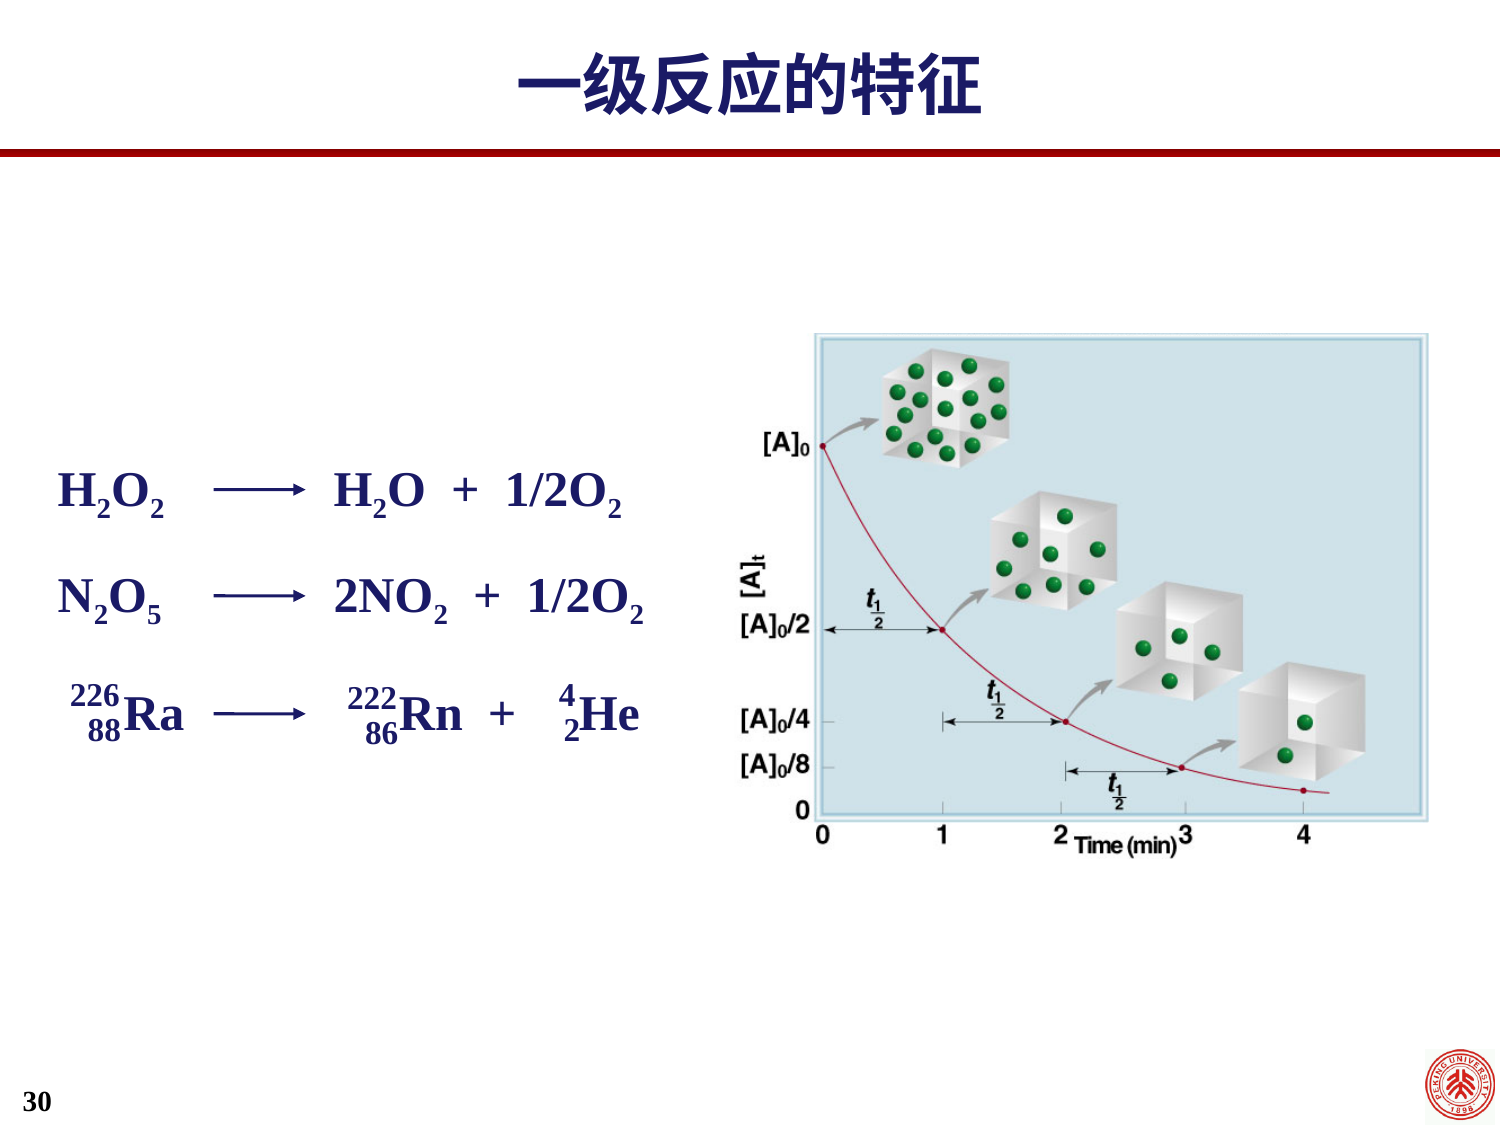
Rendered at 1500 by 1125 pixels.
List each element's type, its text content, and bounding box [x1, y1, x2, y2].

picture [1425, 1049, 1495, 1125]
text_box Rn + He [413, 672, 548, 748]
footer 30 [0, 1074, 76, 1113]
text_box H2O2 [42, 448, 318, 532]
text_box [213, 707, 306, 721]
text_box [213, 483, 306, 496]
text_box 一级反应的特征 [289, 20, 1211, 146]
text_box Ra [135, 672, 350, 748]
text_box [42, 554, 693, 631]
text_box 86 [350, 704, 414, 760]
text_box Rn + He [591, 672, 668, 748]
text_box 222 [332, 668, 413, 724]
text_box 226 [54, 665, 135, 720]
text_box 88 [72, 700, 137, 756]
text_box H2O + 1/2O2 [318, 448, 667, 532]
text_box 2 [548, 700, 596, 756]
picture [726, 332, 1448, 859]
text_box [0, 149, 1500, 157]
text_box 4 [544, 665, 591, 720]
